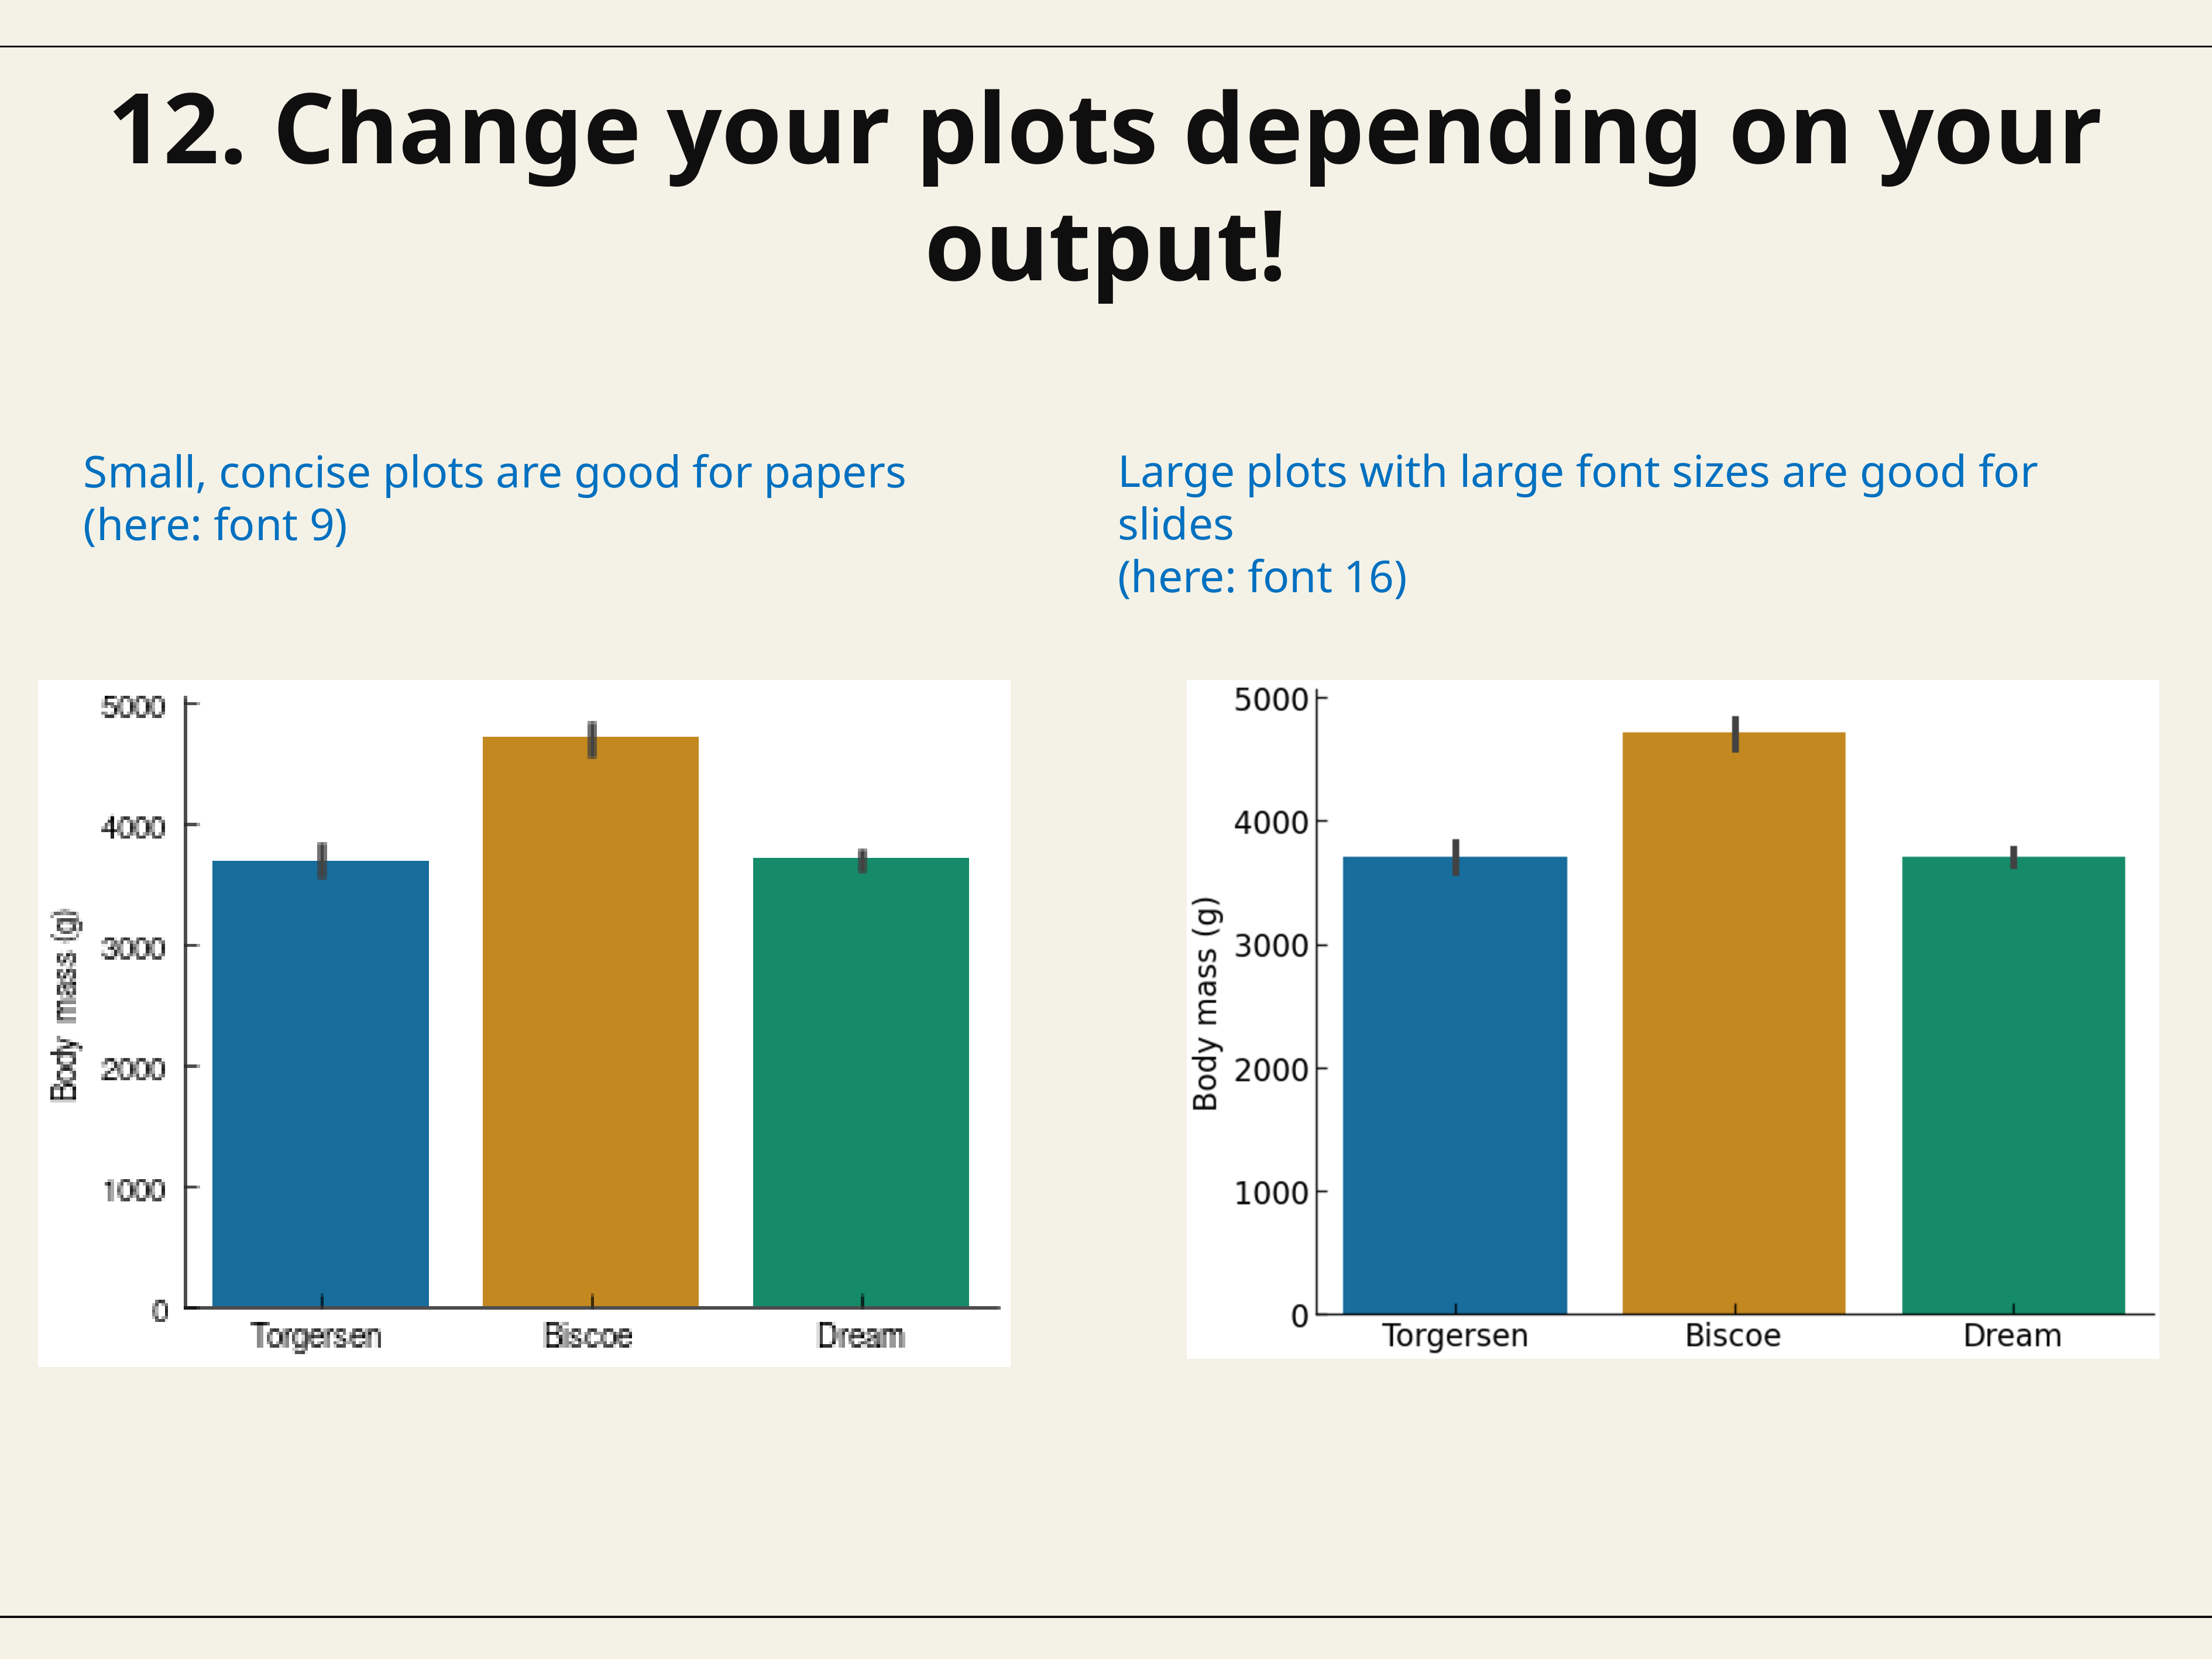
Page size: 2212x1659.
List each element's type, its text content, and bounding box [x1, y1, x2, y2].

text_box Small, concise plots are good for papers (here: font 9) [83, 444, 1011, 549]
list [37, 680, 1011, 1367]
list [1187, 680, 2160, 1359]
title 12. Change your plots depending on your output! [75, 41, 2137, 226]
text_box Large plots with large font sizes are good for slides (here: font 16) [1109, 439, 2128, 606]
